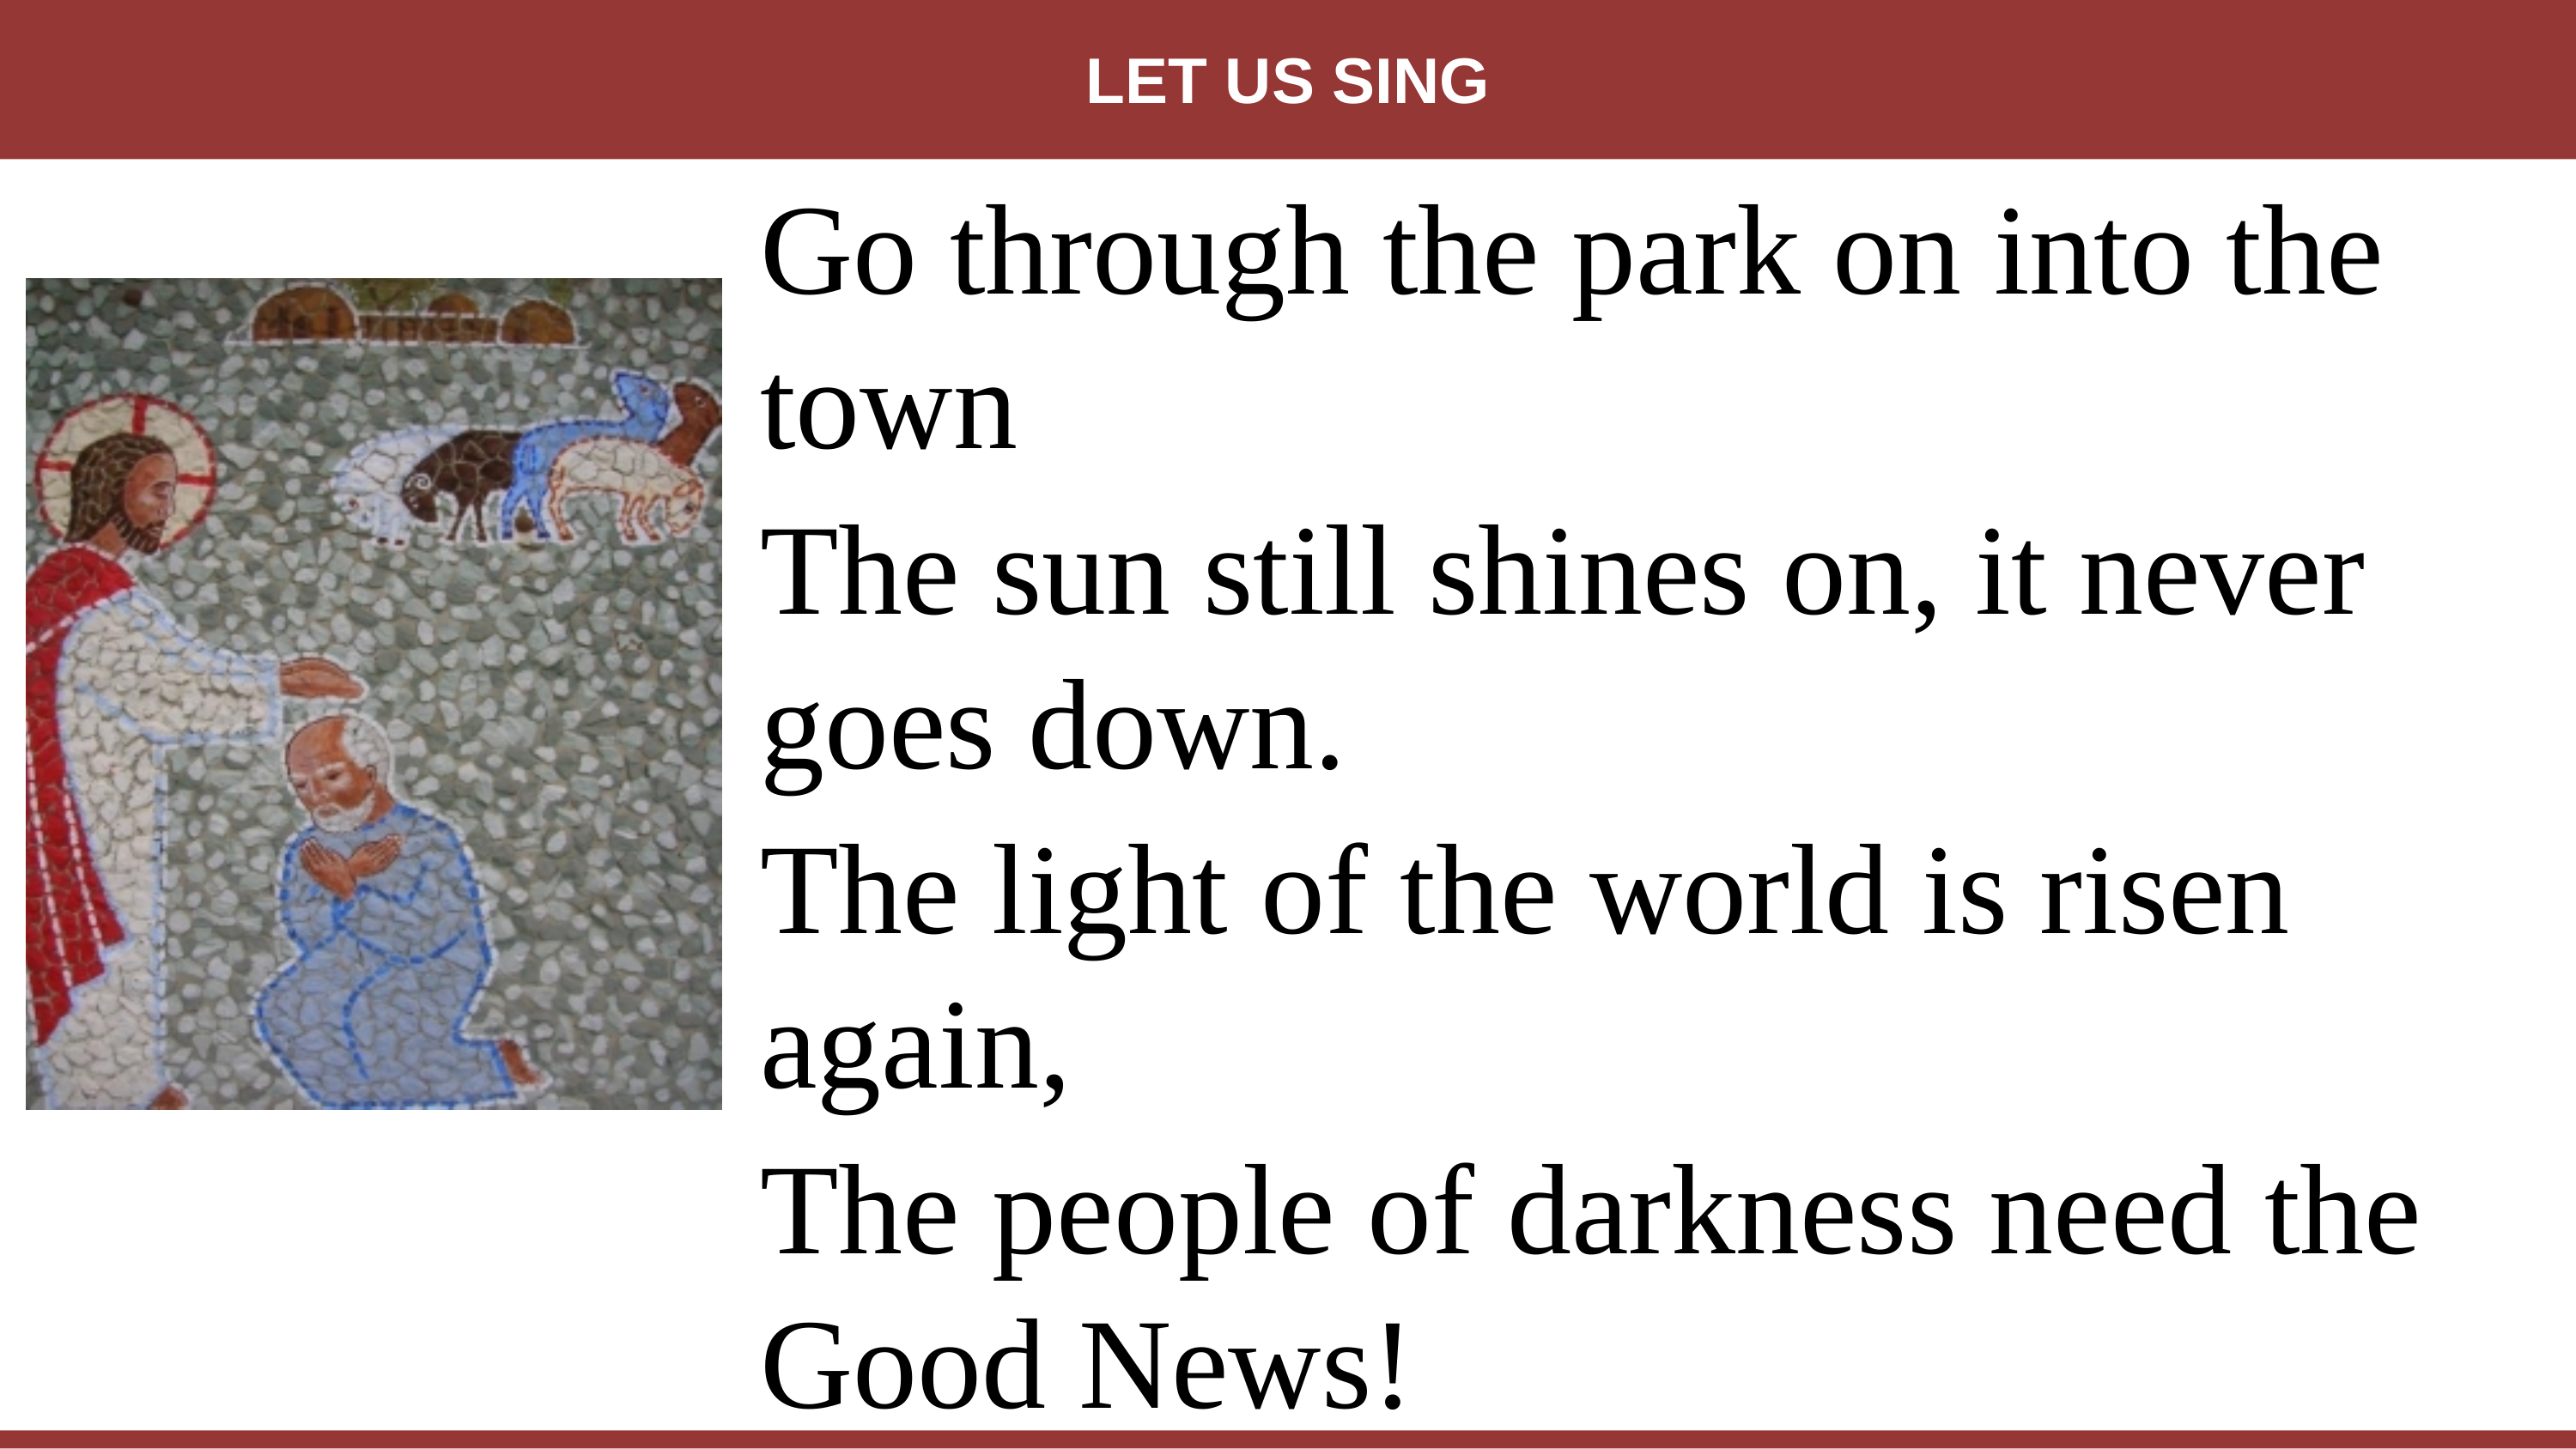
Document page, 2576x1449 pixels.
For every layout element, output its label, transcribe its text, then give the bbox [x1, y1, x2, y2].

title Let us sing [0, 0, 2576, 160]
picture [25, 278, 722, 1110]
subtitle Go through the park on into the town The sun still shines on, it never goes down. The light of the world is risen again, The people of darkness need the Good News! [747, 159, 2576, 1413]
text_box [0, 1430, 2576, 1449]
